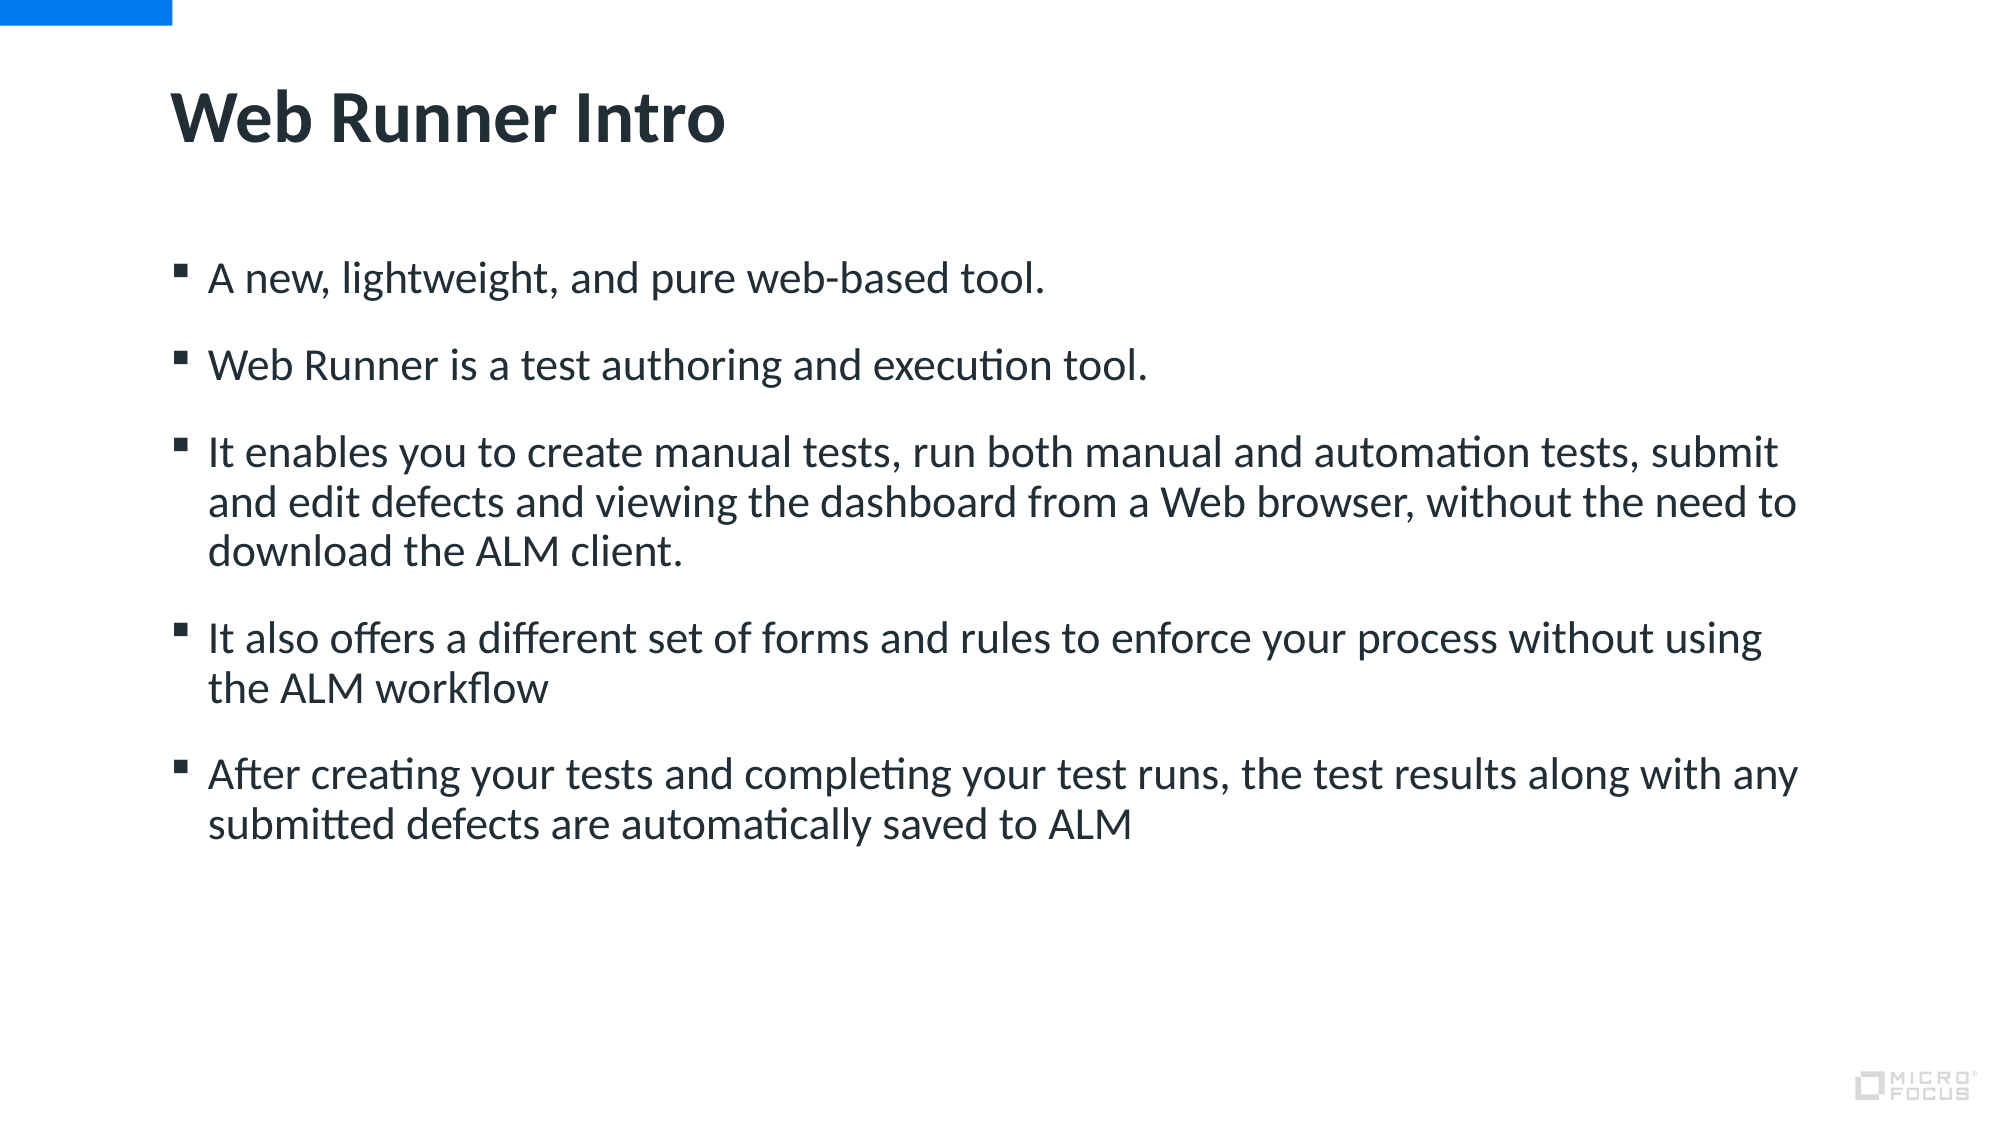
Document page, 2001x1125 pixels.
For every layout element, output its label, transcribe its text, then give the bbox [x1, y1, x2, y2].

list A new, lightweight, and pure web-based tool. Web Runner is a test authoring and execution tool. It enables you to create manual tests, run both manual and automation tests, submit and edit defects and viewing the dashboard from a Web browser, without the need to download the ALM client. It also offers a different set of forms and rules to enforce your process without using the ALM workflow After creating your tests and completing your test runs, the test results along with any submitted defects are automatically saved to ALM [155, 246, 1847, 1014]
title Web Runner Intro [155, 70, 1847, 231]
